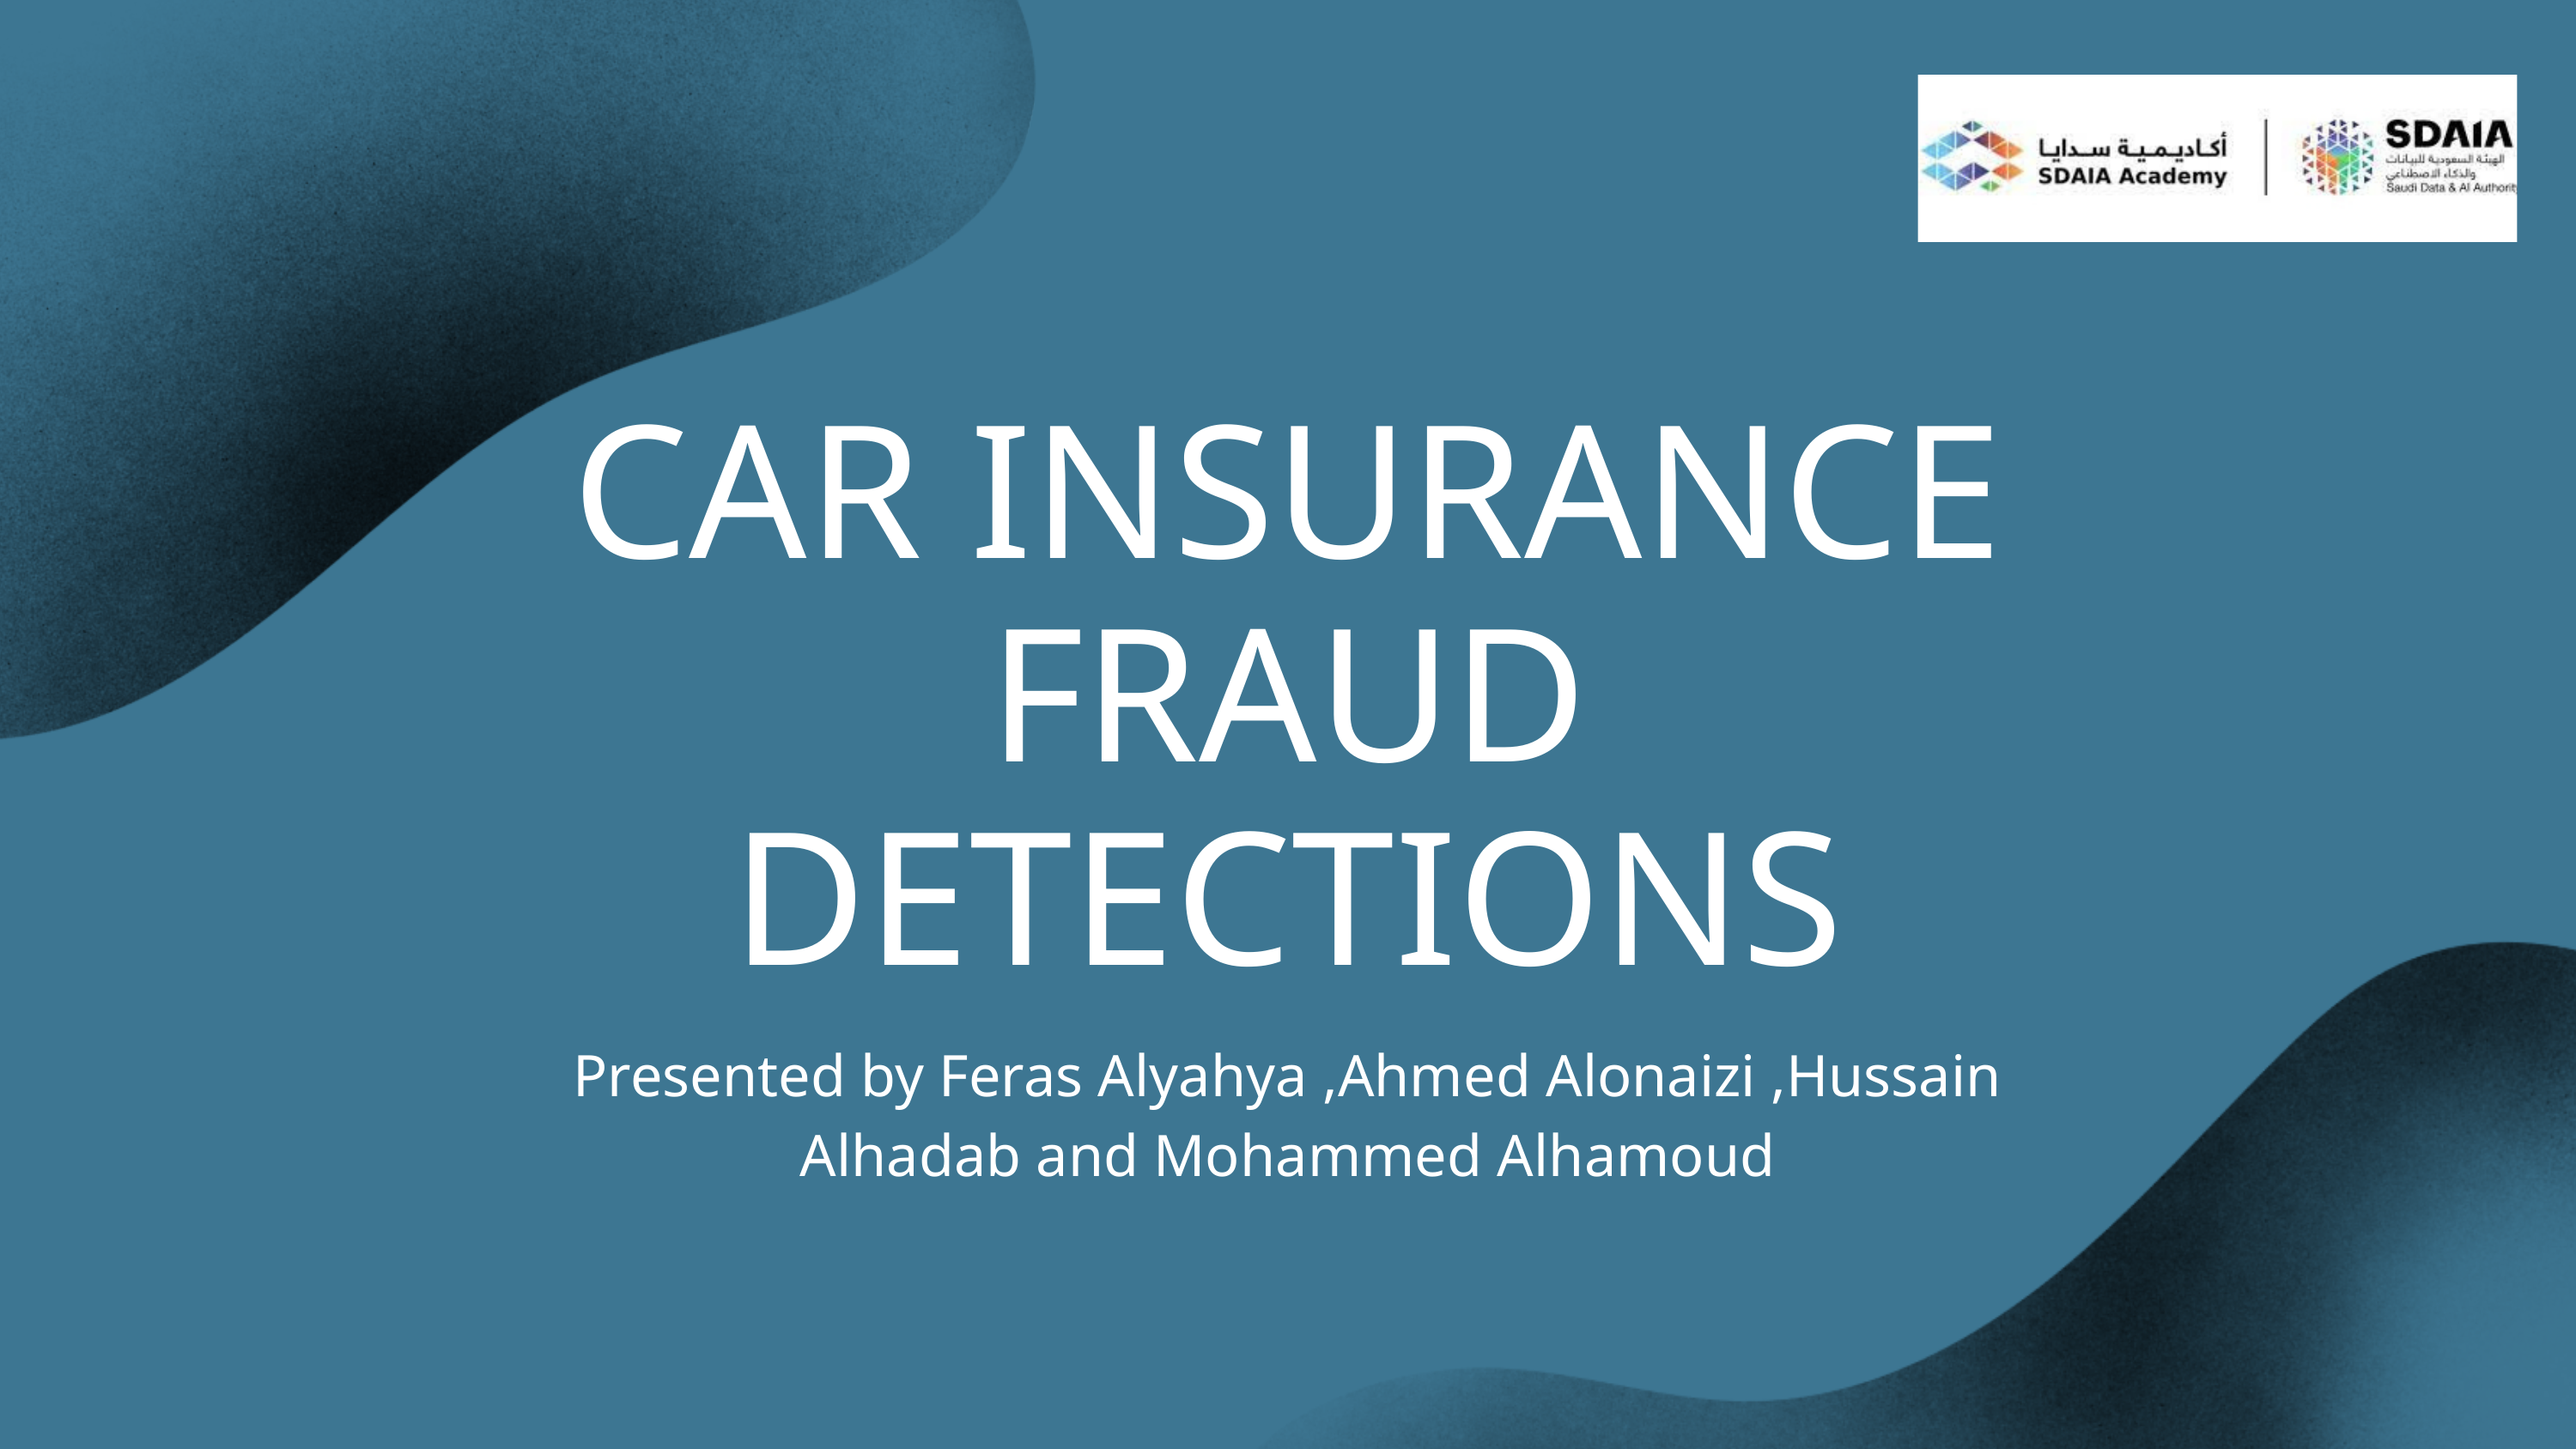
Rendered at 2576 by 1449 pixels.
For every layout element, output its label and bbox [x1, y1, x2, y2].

text_box [508, 383, 2068, 1260]
picture [0, 0, 1058, 870]
picture [1917, 75, 2518, 242]
picture [1255, 556, 2576, 1449]
